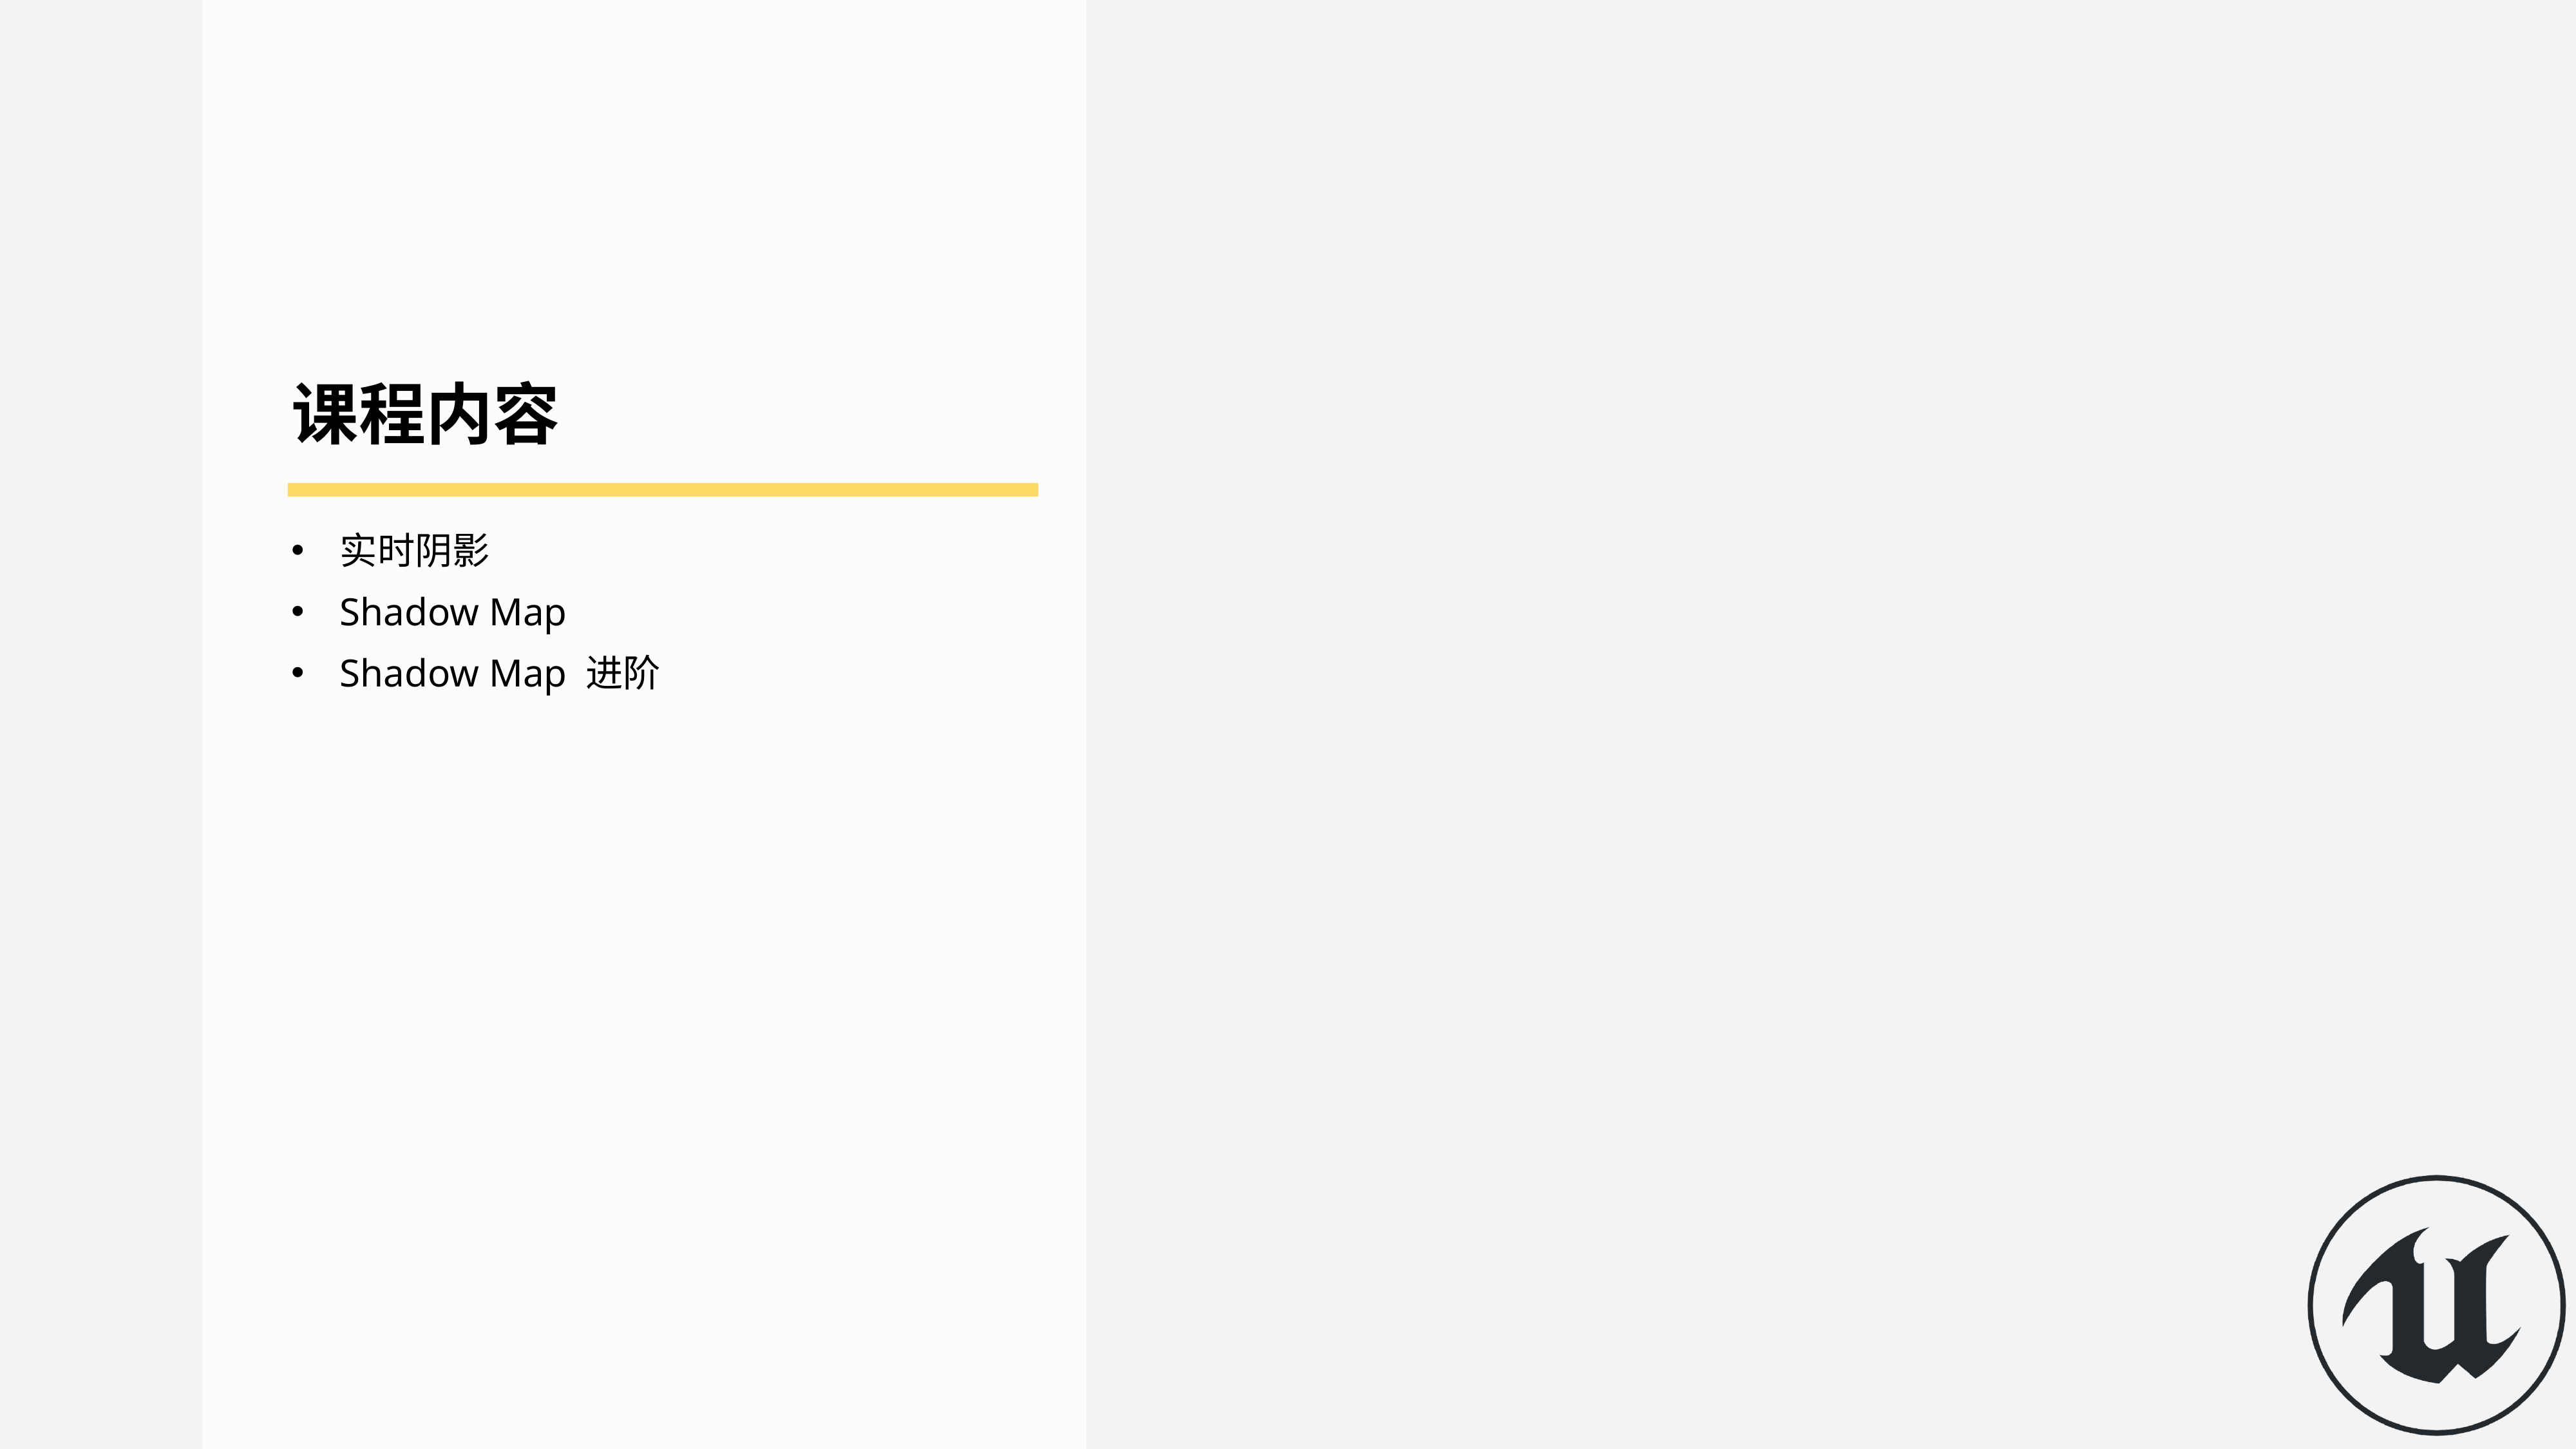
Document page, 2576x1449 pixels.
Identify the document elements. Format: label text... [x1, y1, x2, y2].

text_box [202, 0, 1086, 1449]
text_box [287, 482, 1039, 497]
text_box 实时阴影 Shadow Map Shadow Map 进阶 [285, 521, 1037, 700]
picture [2298, 1165, 2576, 1449]
text_box 课程内容 [285, 366, 1037, 458]
